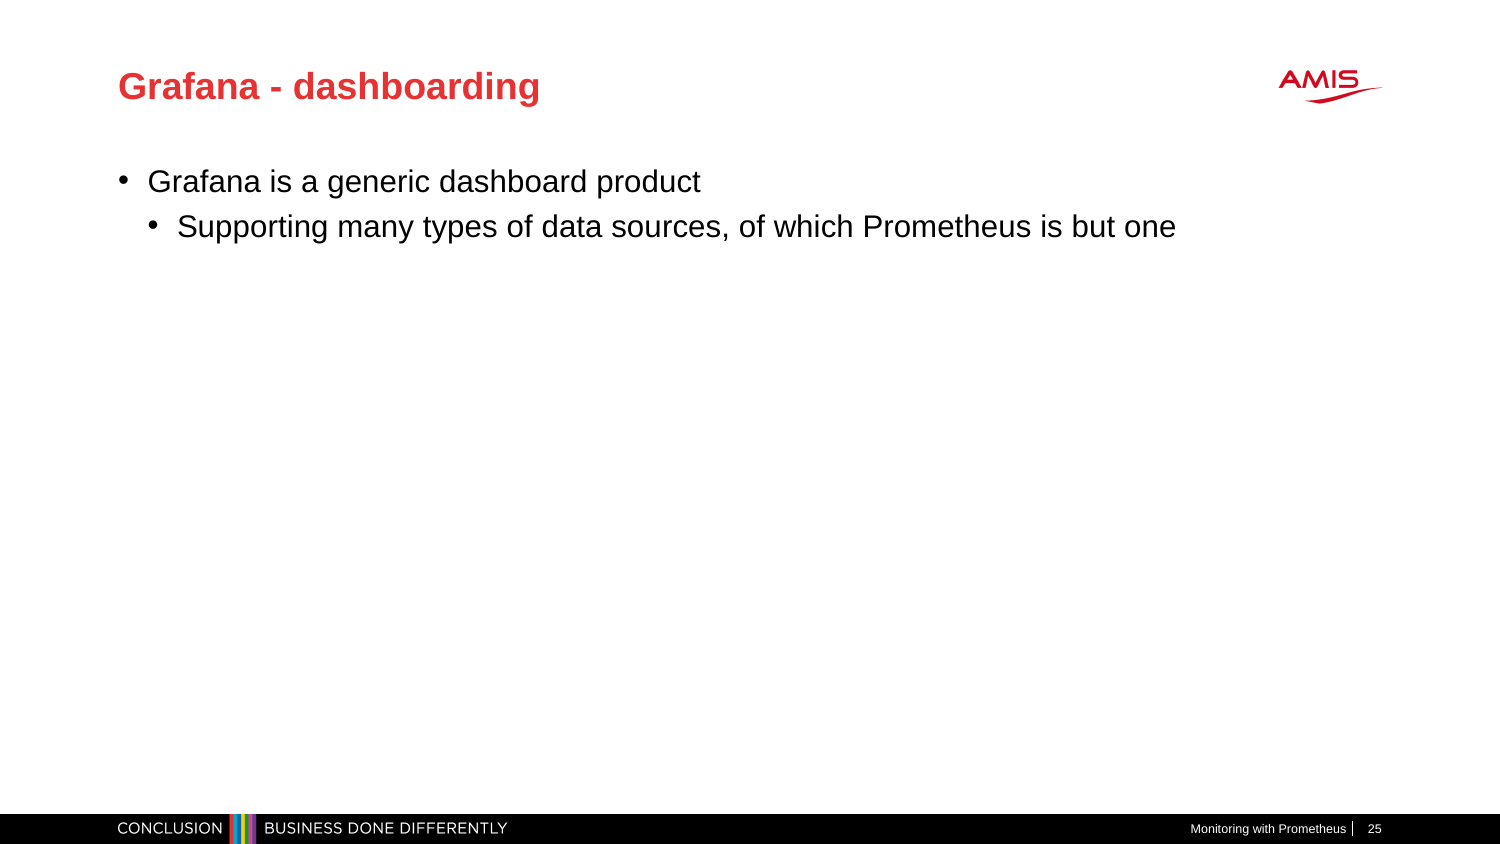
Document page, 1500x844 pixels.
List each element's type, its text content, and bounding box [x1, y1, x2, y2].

footer Monitoring with Prometheus [814, 820, 1347, 839]
title Grafana - dashboarding [118, 47, 1205, 130]
picture [1205, 58, 1388, 106]
picture [239, 814, 1500, 844]
slide_number 25 [1358, 820, 1382, 839]
list Grafana is a generic dashboard product Supporting many types of data sources, of which Prometheus is but one [118, 153, 1205, 774]
picture [0, 814, 236, 844]
